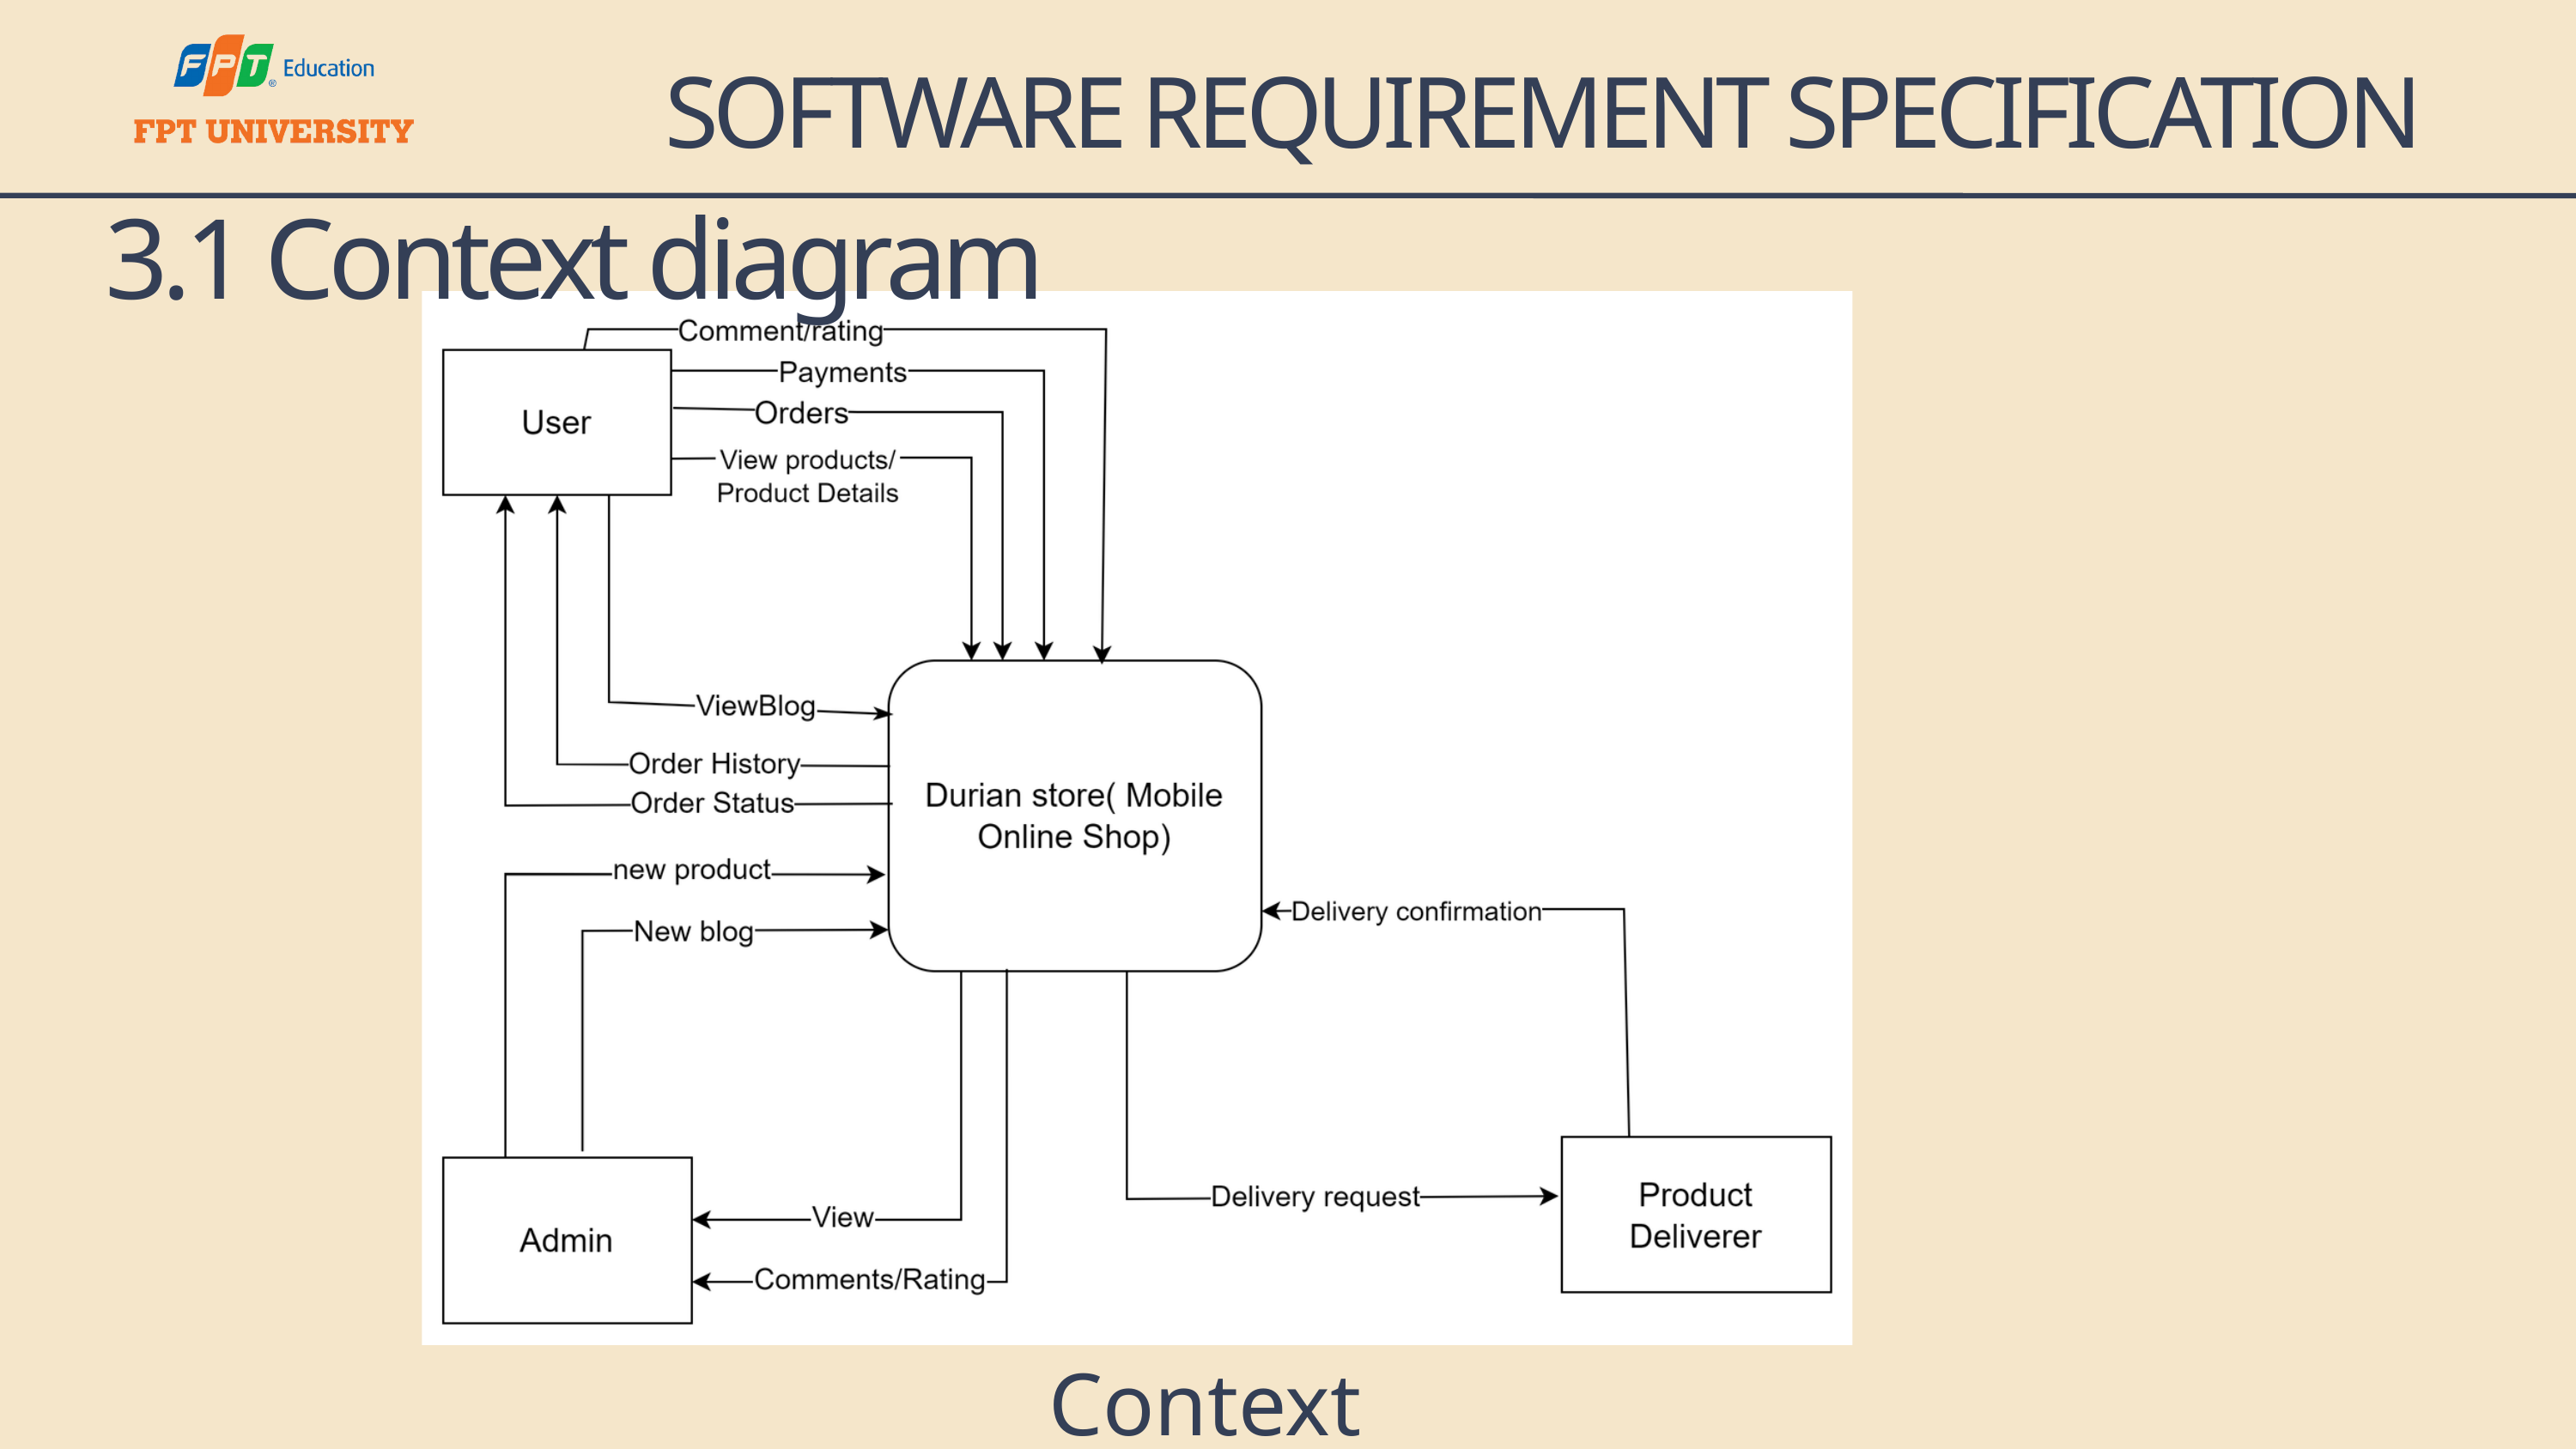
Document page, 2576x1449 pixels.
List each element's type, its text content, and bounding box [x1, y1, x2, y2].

text_box [115, 3, 422, 171]
text_box 3.1 Context diagram [0, 199, 1366, 322]
text_box [422, 291, 1853, 1345]
text_box SOFTWARE REQUIREMENT SPECIFICATION [270, 59, 2576, 168]
text_box Context Diagram [866, 1332, 1544, 1449]
